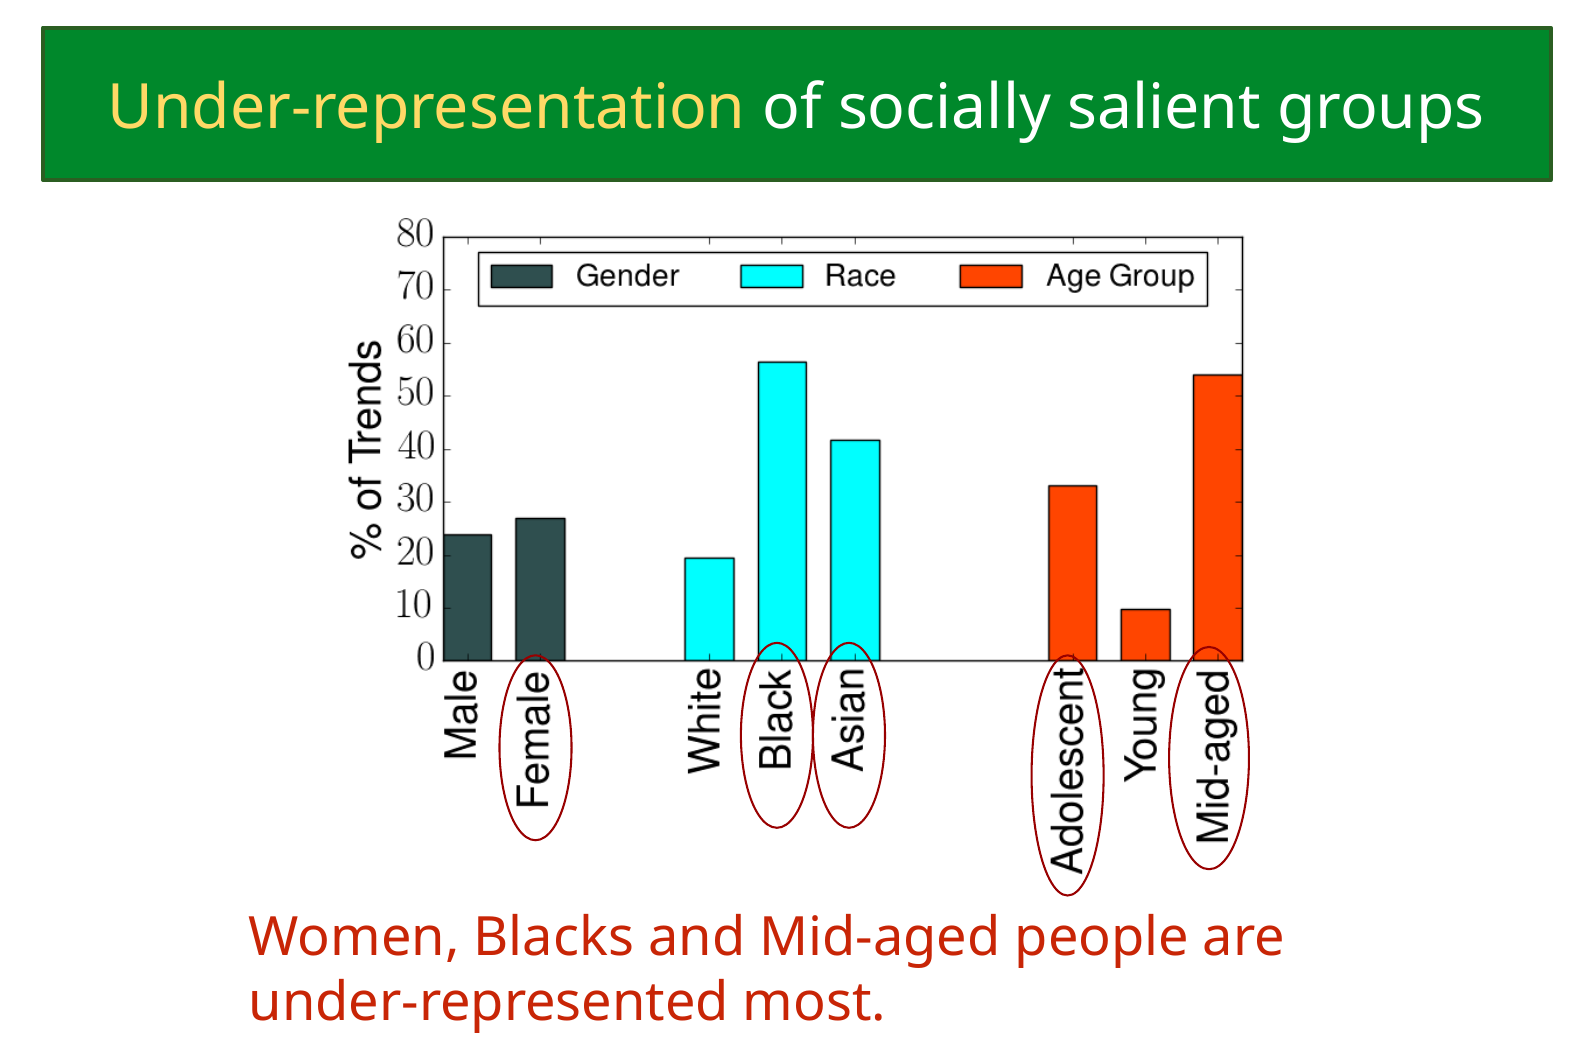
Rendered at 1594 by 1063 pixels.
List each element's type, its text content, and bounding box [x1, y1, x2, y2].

title Under-representation of socially salient groups [41, 26, 1553, 182]
list Women, Blacks and Mid-aged people are under-represented most. [242, 894, 1350, 1049]
picture [329, 196, 1263, 896]
